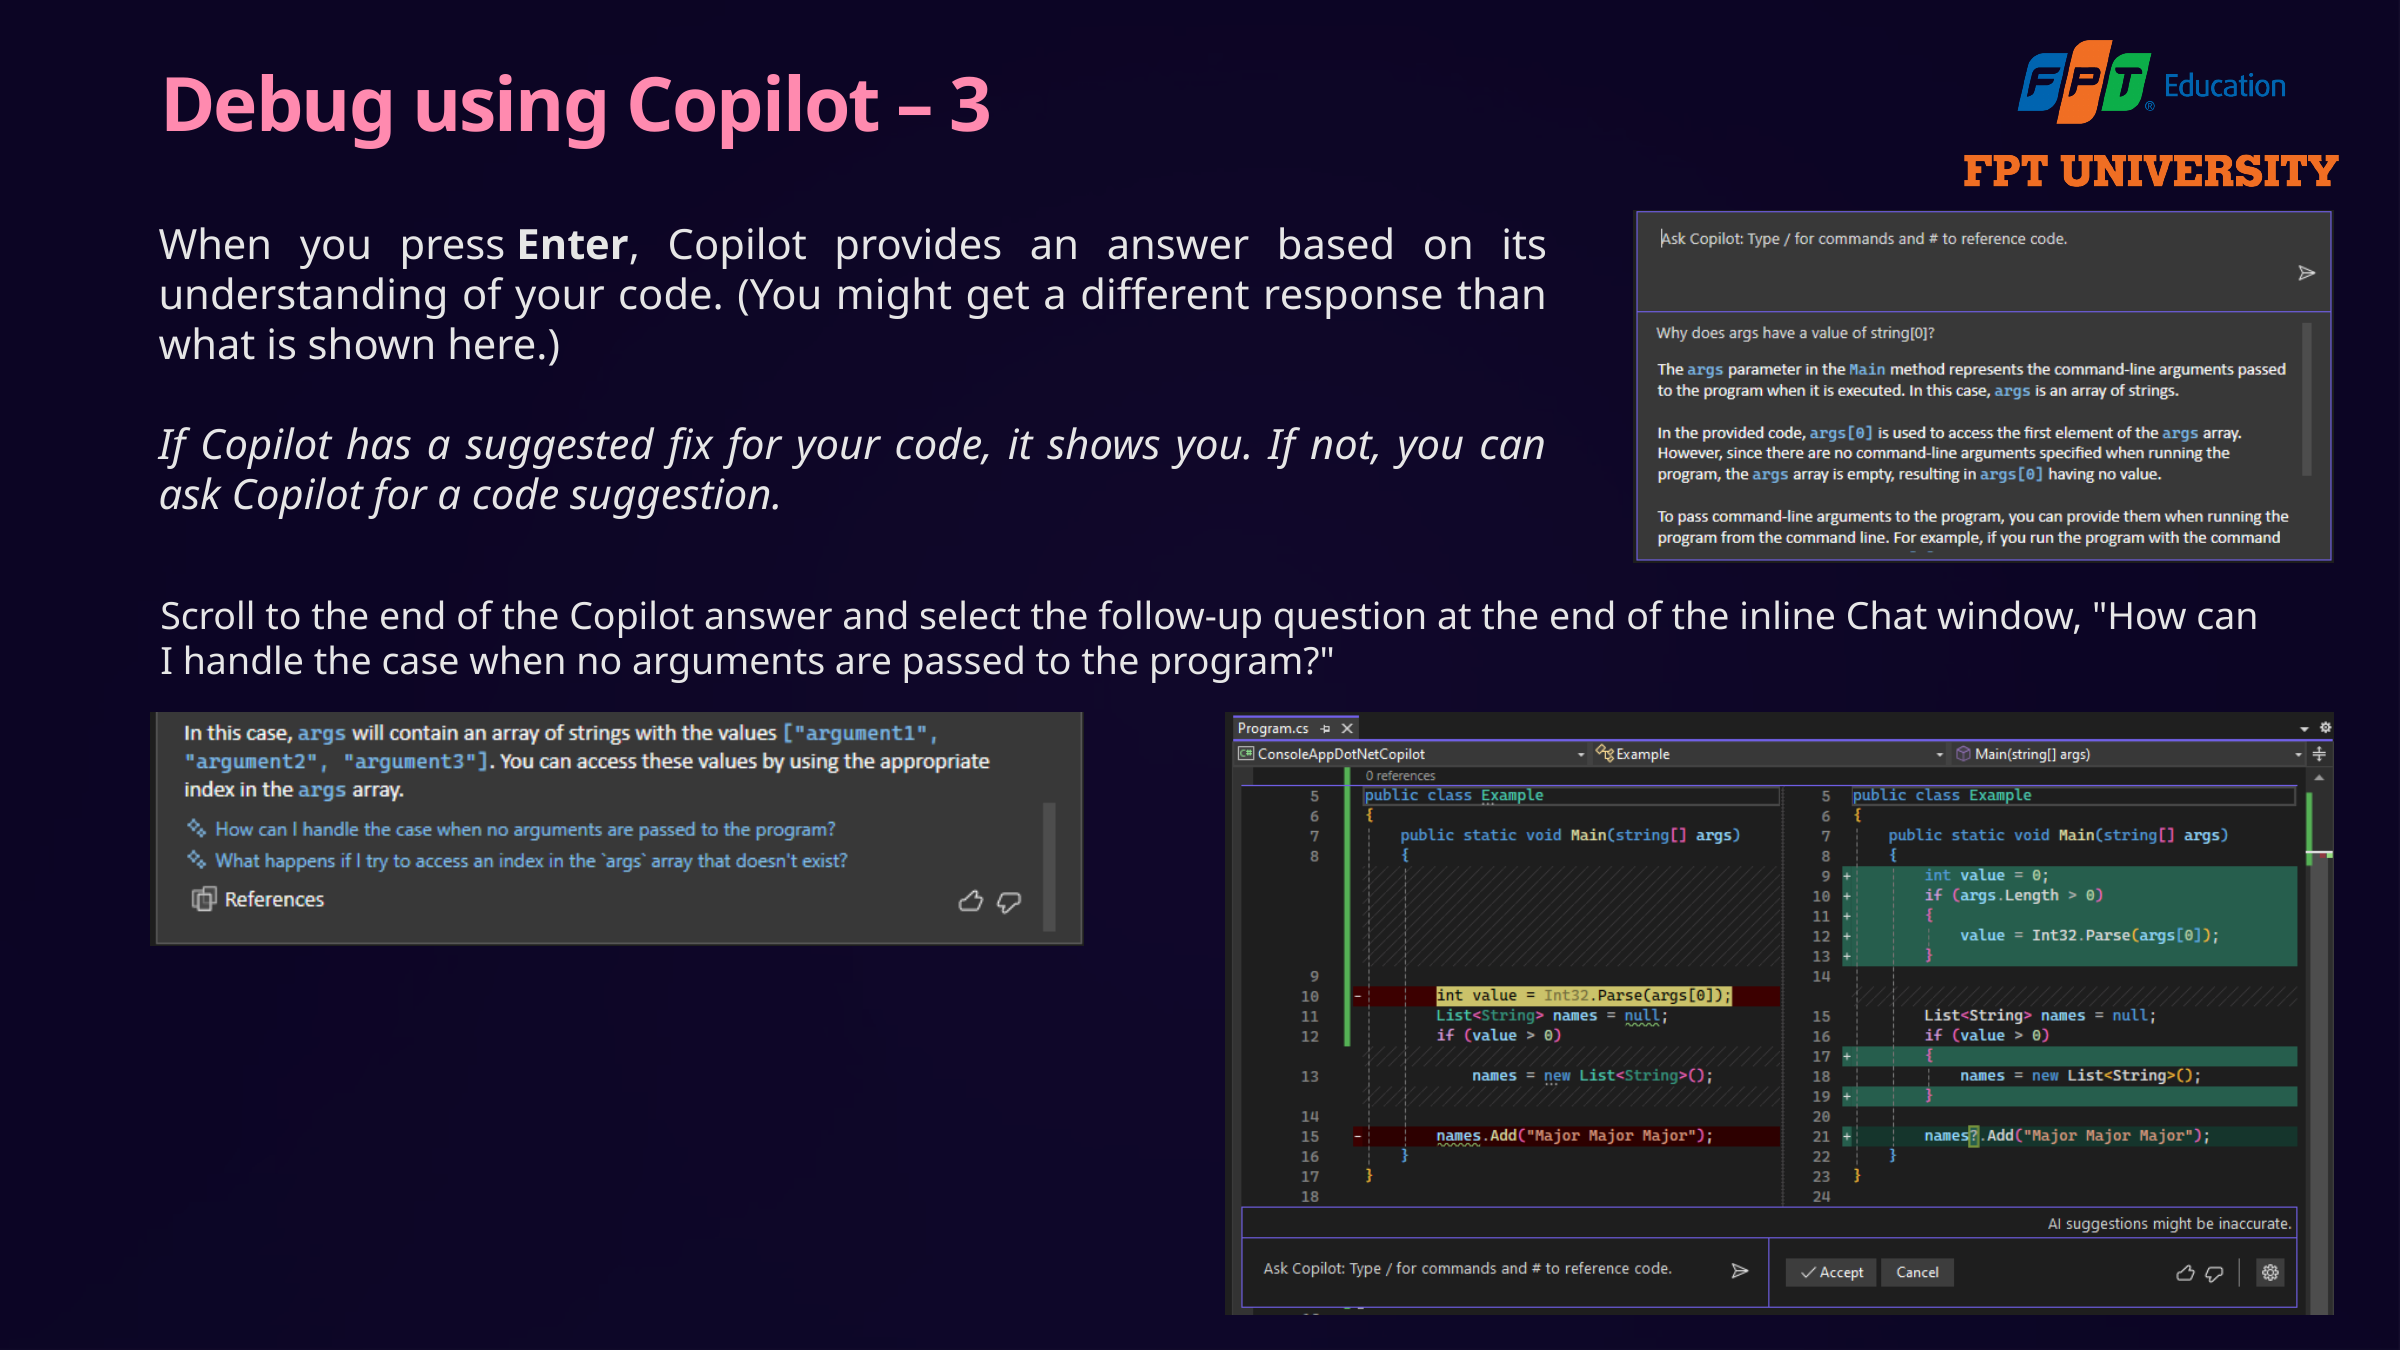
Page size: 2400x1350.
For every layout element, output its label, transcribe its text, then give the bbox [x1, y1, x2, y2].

text_box When you press Enter, Copilot provides an answer based on its understanding of your code. (You might get a different response than what is shown here.) If Copilot has a suggested fix for your code, it shows you. If not, you can ask Copilot for a code suggestion. [143, 210, 1563, 526]
picture [1633, 210, 2334, 563]
text_box Debug using Copilot – 3 [145, 49, 1944, 155]
picture [1225, 712, 2334, 1315]
picture [1964, 40, 2339, 187]
picture [150, 712, 1084, 946]
text_box Scroll to the end of the Copilot answer and select the follow-up question at the end of the inline Chat window, "How can I handle the case when no arguments are passed to the program?" [145, 584, 2297, 690]
